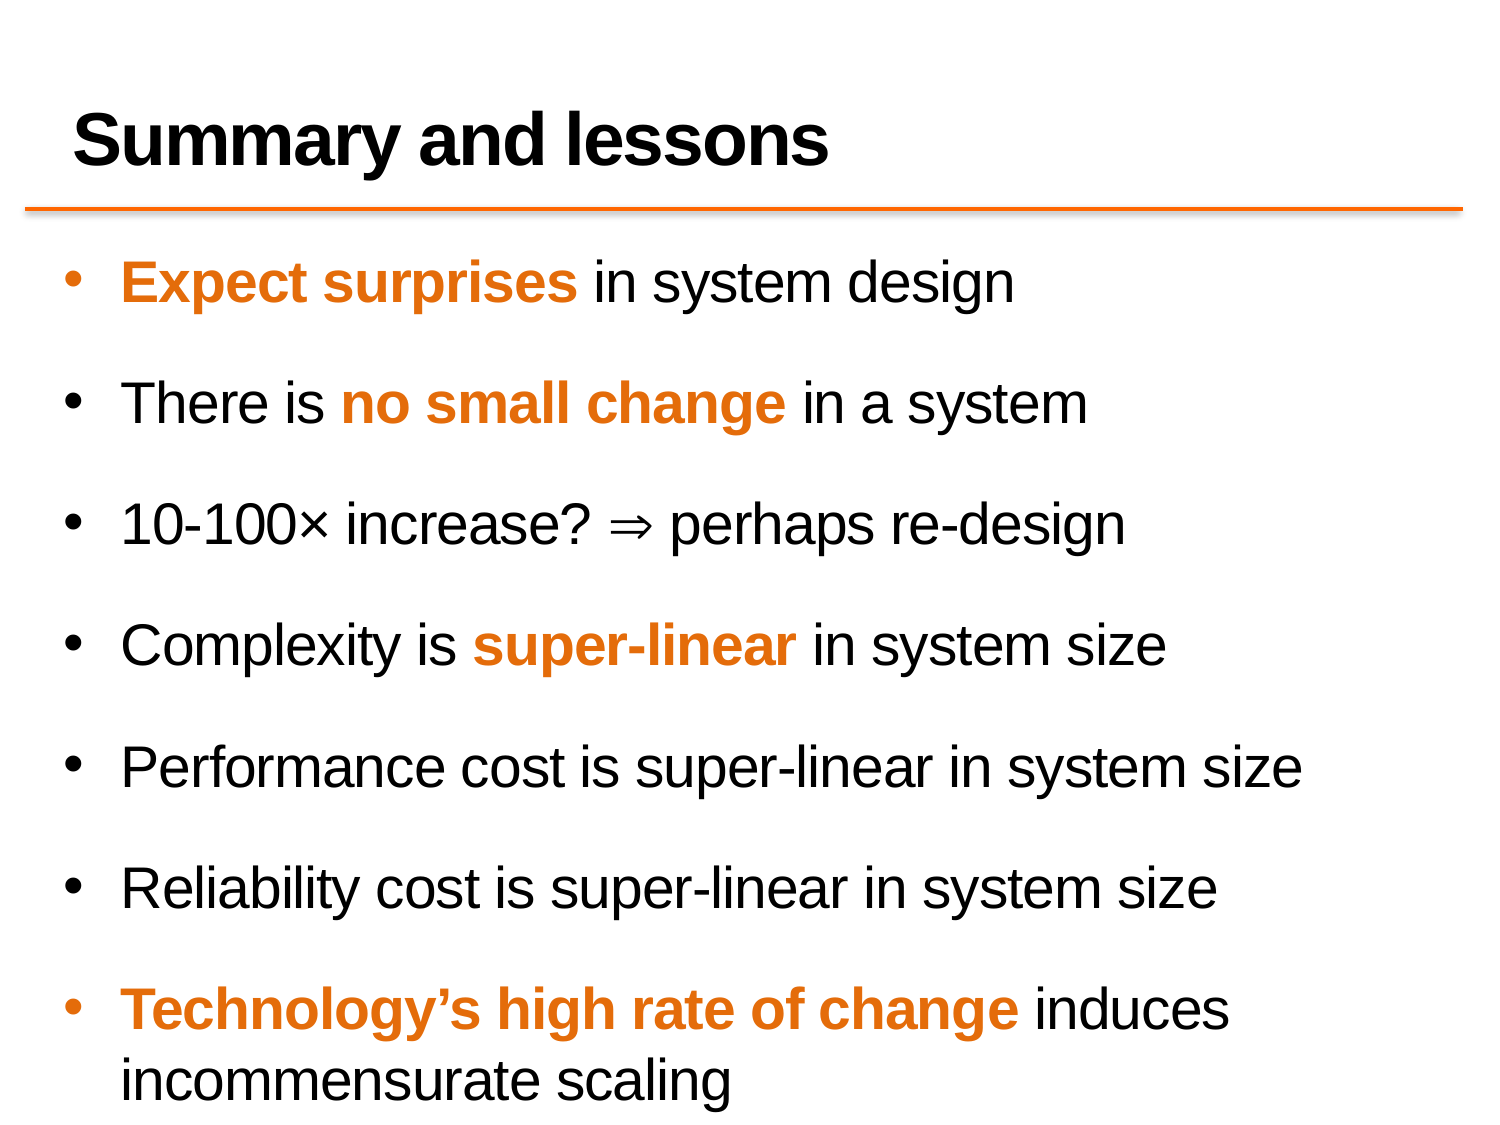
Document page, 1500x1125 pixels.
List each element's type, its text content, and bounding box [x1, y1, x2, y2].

title Summary and lessons [57, 12, 1463, 188]
list Expect surprises in system design There is no small change in a system 10-100× increase?  perhaps re-design Complexity is super-linear in system size Performance cost is super-linear in system size Reliability cost is super-linear in system size Technology’s high rate of change induces incommensurate scaling [57, 237, 1463, 1125]
